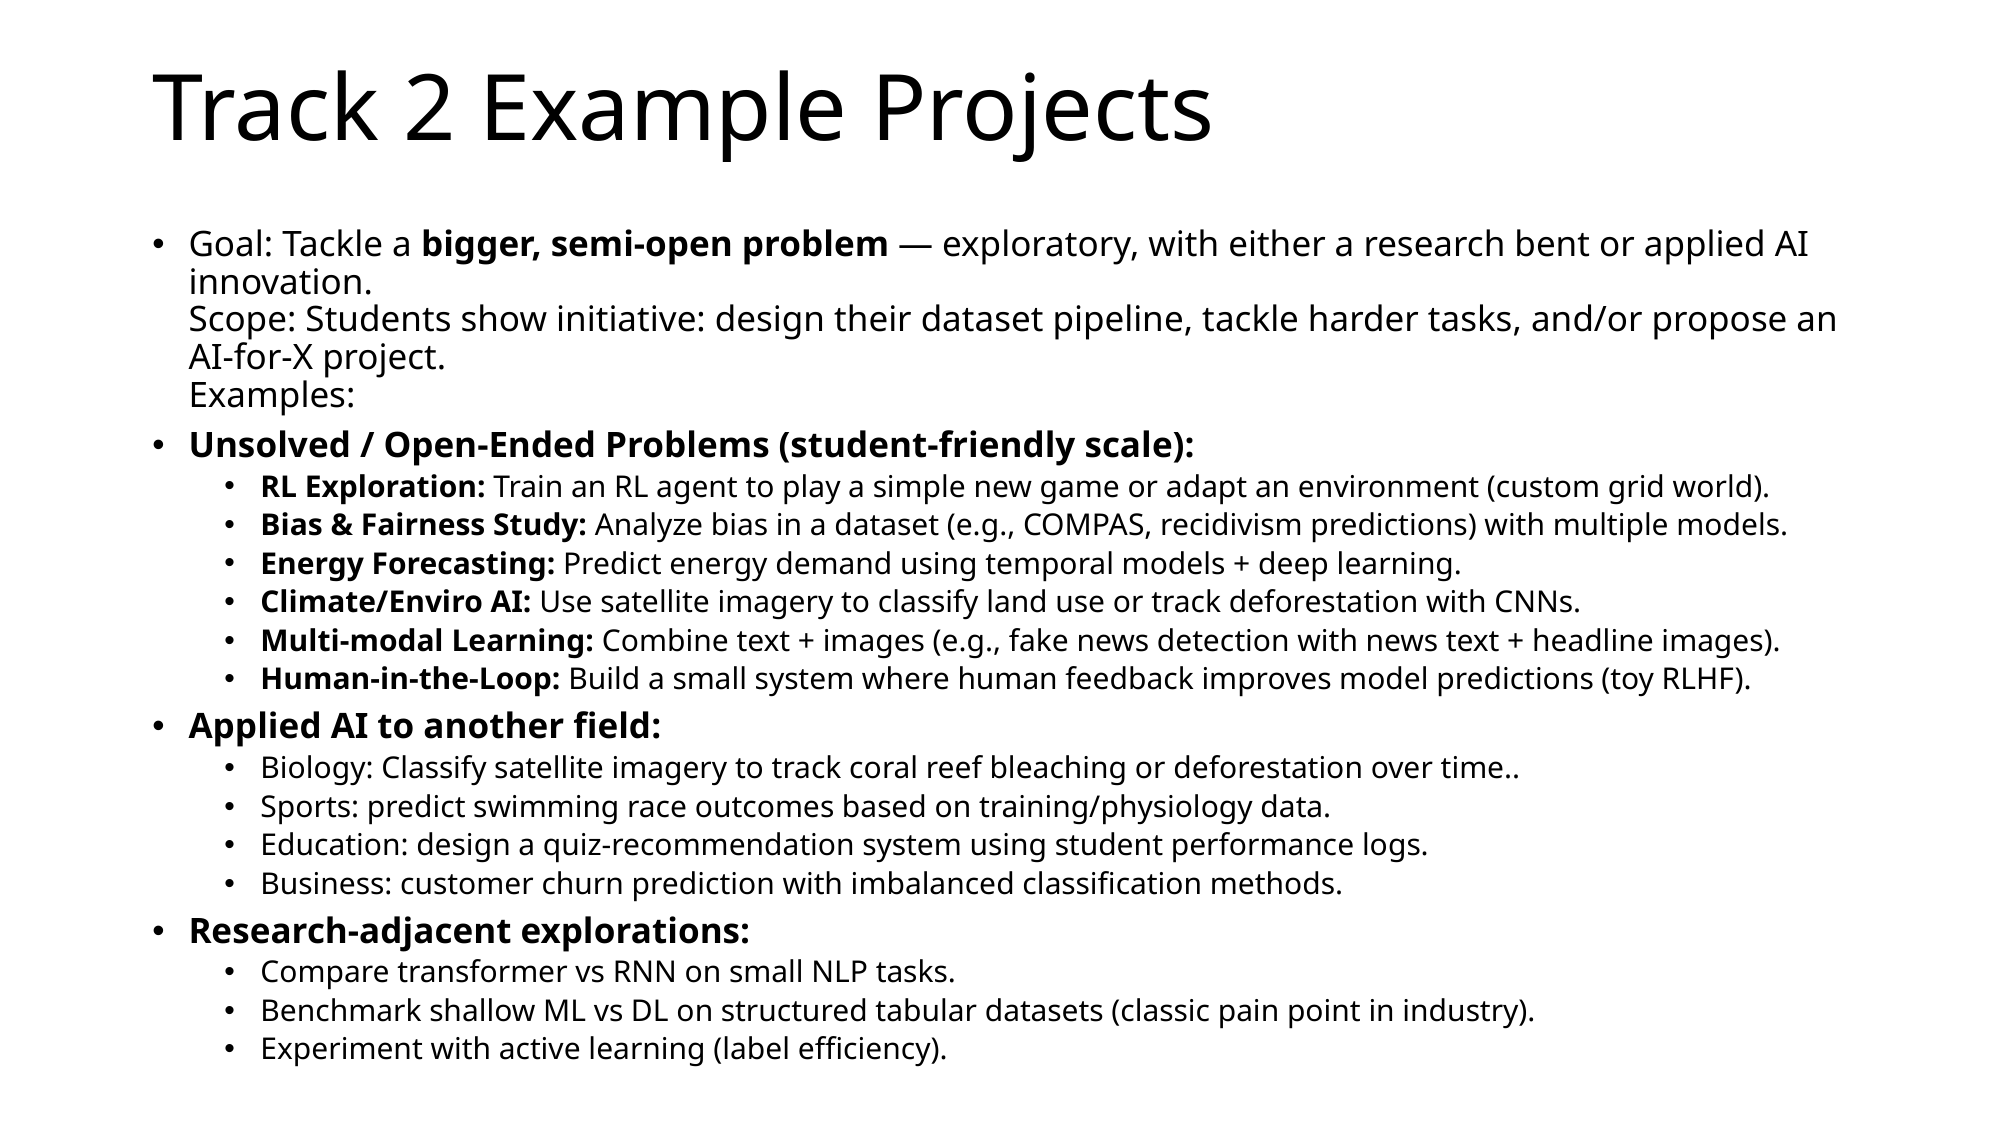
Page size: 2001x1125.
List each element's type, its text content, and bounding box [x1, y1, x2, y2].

title Track 2 Example Projects [137, 1, 1863, 219]
list Goal: Tackle a bigger, semi-open problem — exploratory, with either a research bent or applied AI innovation. Scope: Students show initiative: design their dataset pipeline, tackle harder tasks, and/or propose an AI-for-X project. Examples: Unsolved / Open-Ended Problems (student-friendly scale): RL Exploration: Train an RL agent to play a simple new game or adapt an environment (custom grid world). Bias & Fairness Study: Analyze bias in a dataset (e.g., COMPAS, recidivism predictions) with multiple models. Energy Forecasting: Predict energy demand using temporal models + deep learning. Climate/Enviro AI: Use satellite imagery to classify land use or track deforestation with CNNs. Multi-modal Learning: Combine text + images (e.g., fake news detection with news text + headline images). Human-in-the-Loop: Build a small system where human feedback improves model predictions (toy RLHF). Applied AI to another field: Biology: Classify satellite imagery to track coral reef bleaching or deforestation over time.. Sports: predict swimming race outcomes based on training/physiology data. Education: design a quiz-recommendation system using student performance logs. Business: customer churn prediction with imbalanced classification methods. Research-adjacent explorations: Compare transformer vs RNN on small NLP tasks. Benchmark shallow ML vs DL on structured tabular datasets (classic pain point in industry). Experiment with active learning (label efficiency). [137, 219, 1863, 1097]
